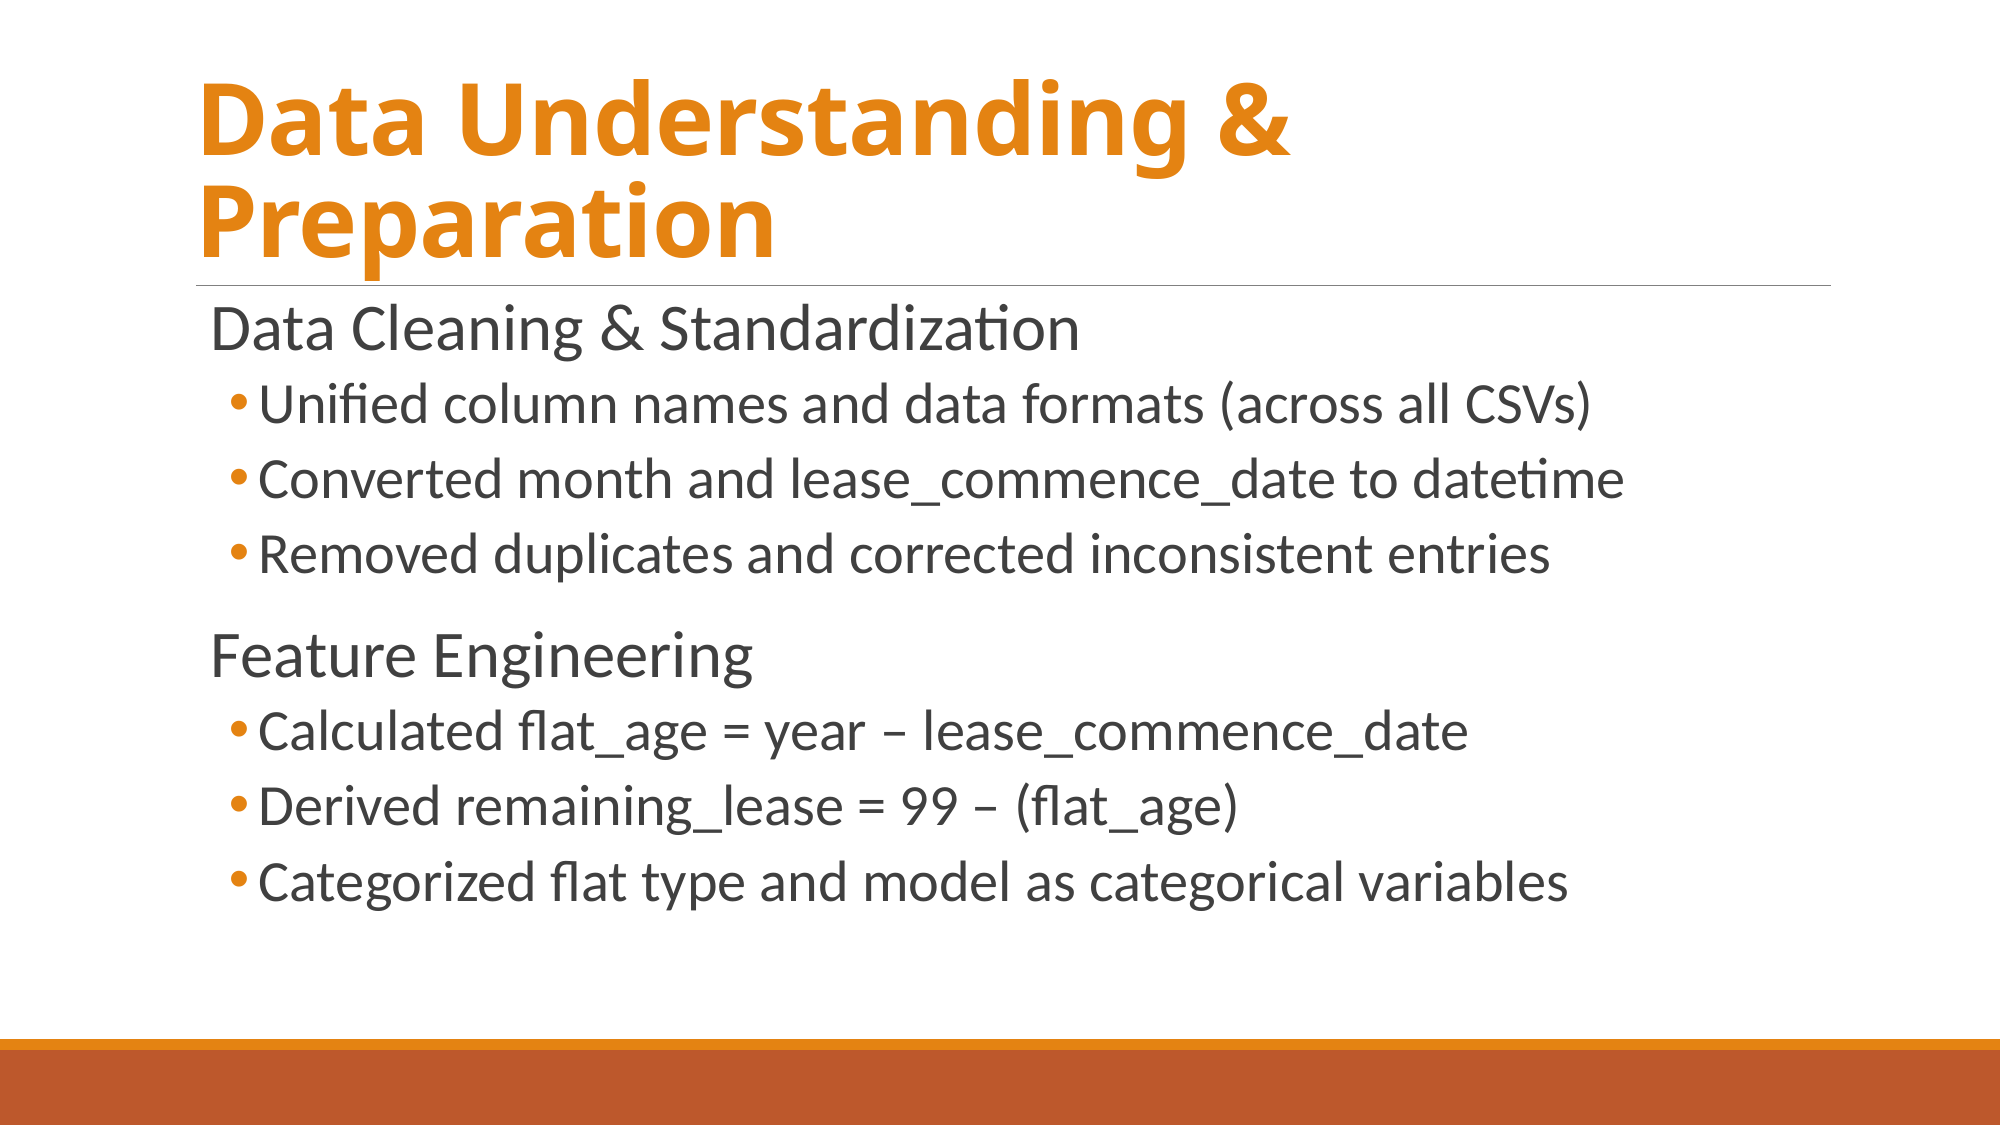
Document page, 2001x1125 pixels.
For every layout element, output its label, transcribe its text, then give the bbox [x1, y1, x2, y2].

title Data Understanding & Preparation [180, 47, 1830, 285]
list Data Cleaning & Standardization Unified column names and data formats (across all CSVs) Converted month and lease_commence_date to datetime Removed duplicates and corrected inconsistent entries Feature Engineering Calculated flat_age = year – lease_commence_date Derived remaining_lease = 99 – (flat_age) Categorized flat type and model as categorical variables [195, 285, 1769, 1125]
